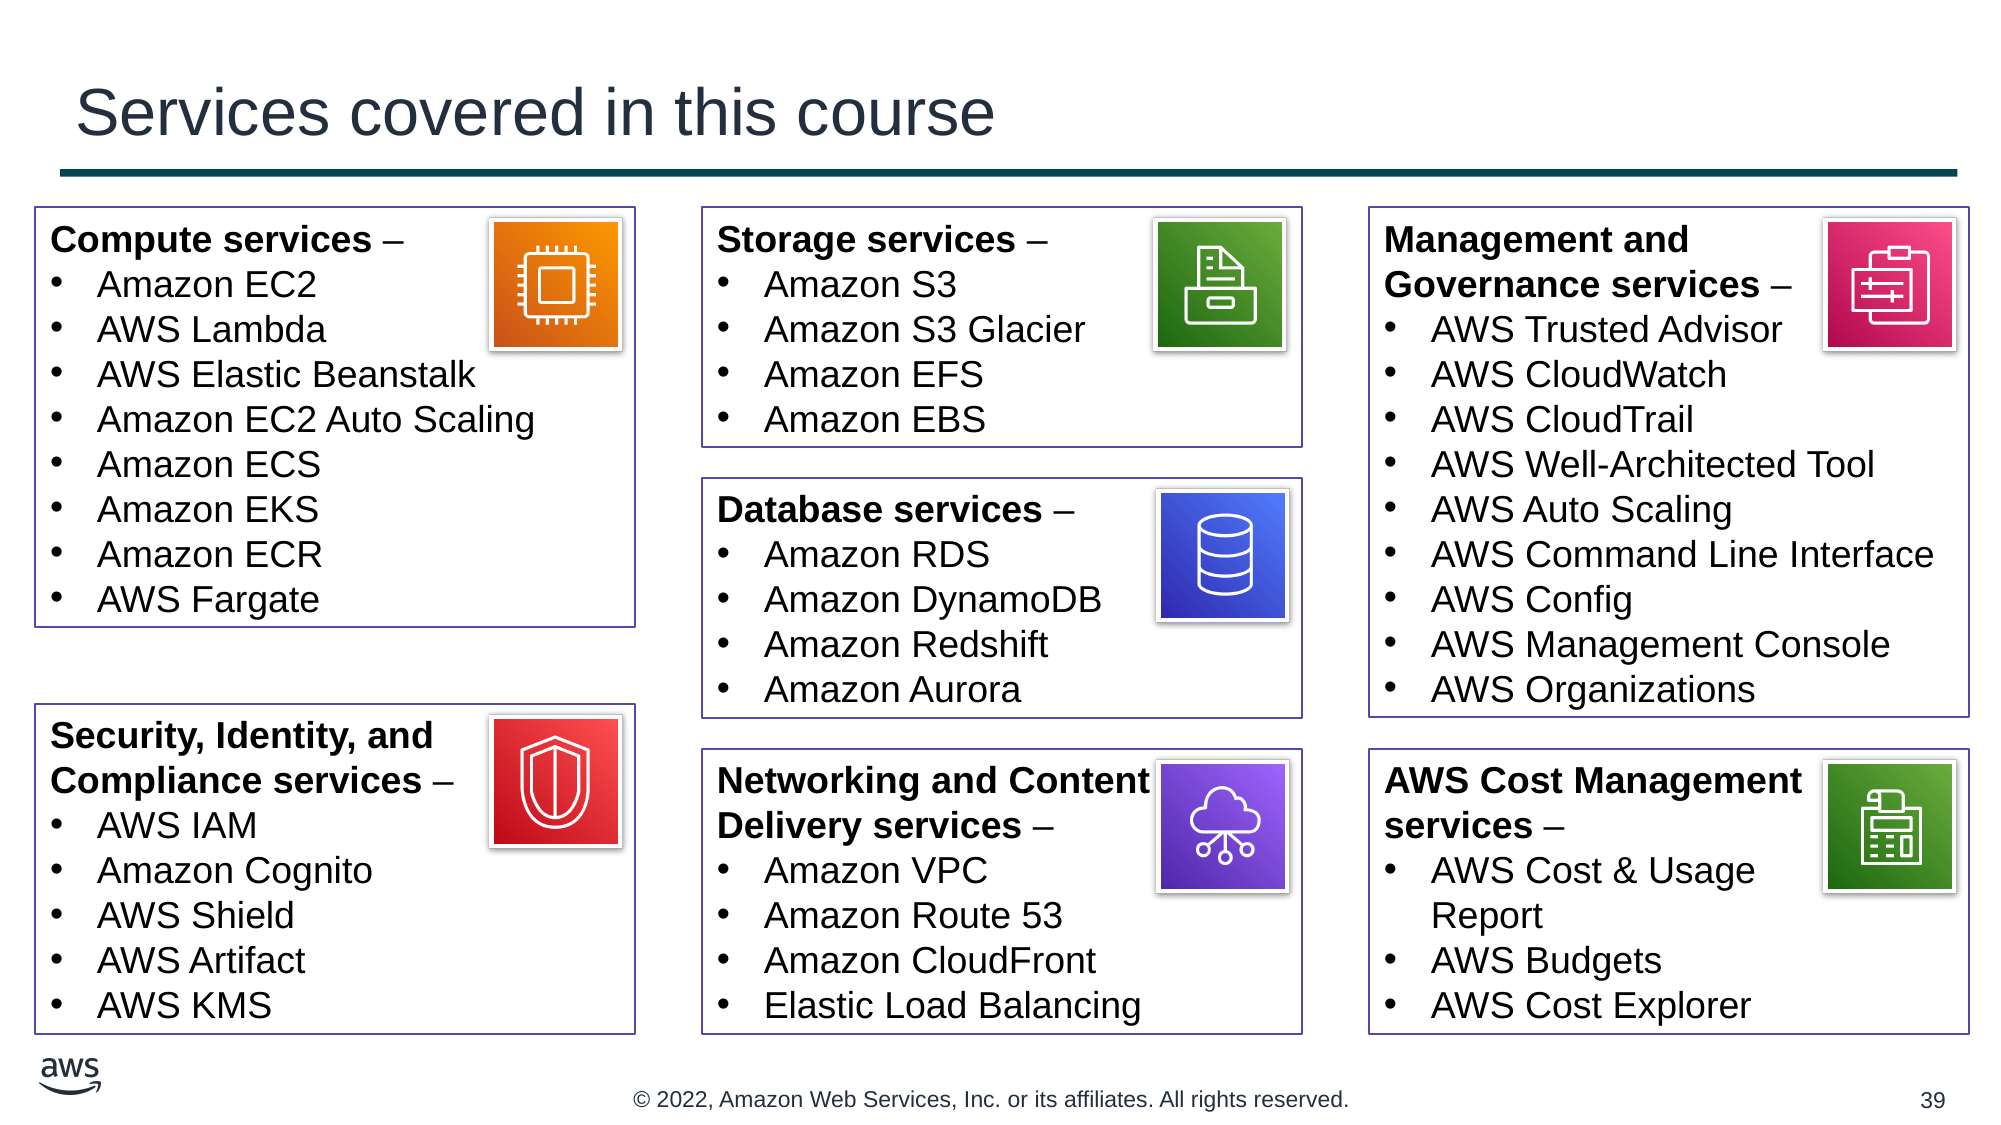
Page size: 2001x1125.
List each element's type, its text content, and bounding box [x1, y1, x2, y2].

text_box Management and Governance services – AWS Trusted Advisor AWS CloudWatch AWS CloudTrail AWS Well-Architected Tool AWS Auto Scaling AWS Command Line Interface AWS Config AWS Management Console AWS Organizations [1368, 206, 1969, 717]
text_box Database services – Amazon RDS Amazon DynamoDB Amazon Redshift Amazon Aurora [701, 477, 1302, 718]
slide_number ‹#› [1881, 1077, 1961, 1121]
picture [1145, 477, 1303, 635]
picture [1145, 748, 1303, 906]
picture [478, 703, 636, 861]
text_box Security, Identity, and Compliance services – AWS IAM Amazon Cognito AWS Shield AWS Artifact AWS KMS [34, 703, 635, 1034]
title Services covered in this course [60, 49, 1958, 170]
text_box Storage services – Amazon S3 Amazon S3 Glacier Amazon EFS Amazon EBS [701, 206, 1302, 447]
text_box AWS Cost Management services – AWS Cost & Usage Report AWS Budgets AWS Cost Explorer [1368, 748, 1969, 1034]
picture [1141, 206, 1299, 364]
picture [39, 1058, 101, 1095]
text_box Compute services – Amazon EC2 AWS Lambda AWS Elastic Beanstalk Amazon EC2 Auto Scaling Amazon ECS Amazon EKS Amazon ECR AWS Fargate [34, 206, 635, 627]
text_box Networking and Content Delivery services – Amazon VPC Amazon Route 53 Amazon CloudFront Elastic Load Balancing [701, 748, 1302, 1034]
picture [478, 206, 636, 364]
picture [1812, 206, 1970, 364]
picture [1812, 748, 1970, 906]
